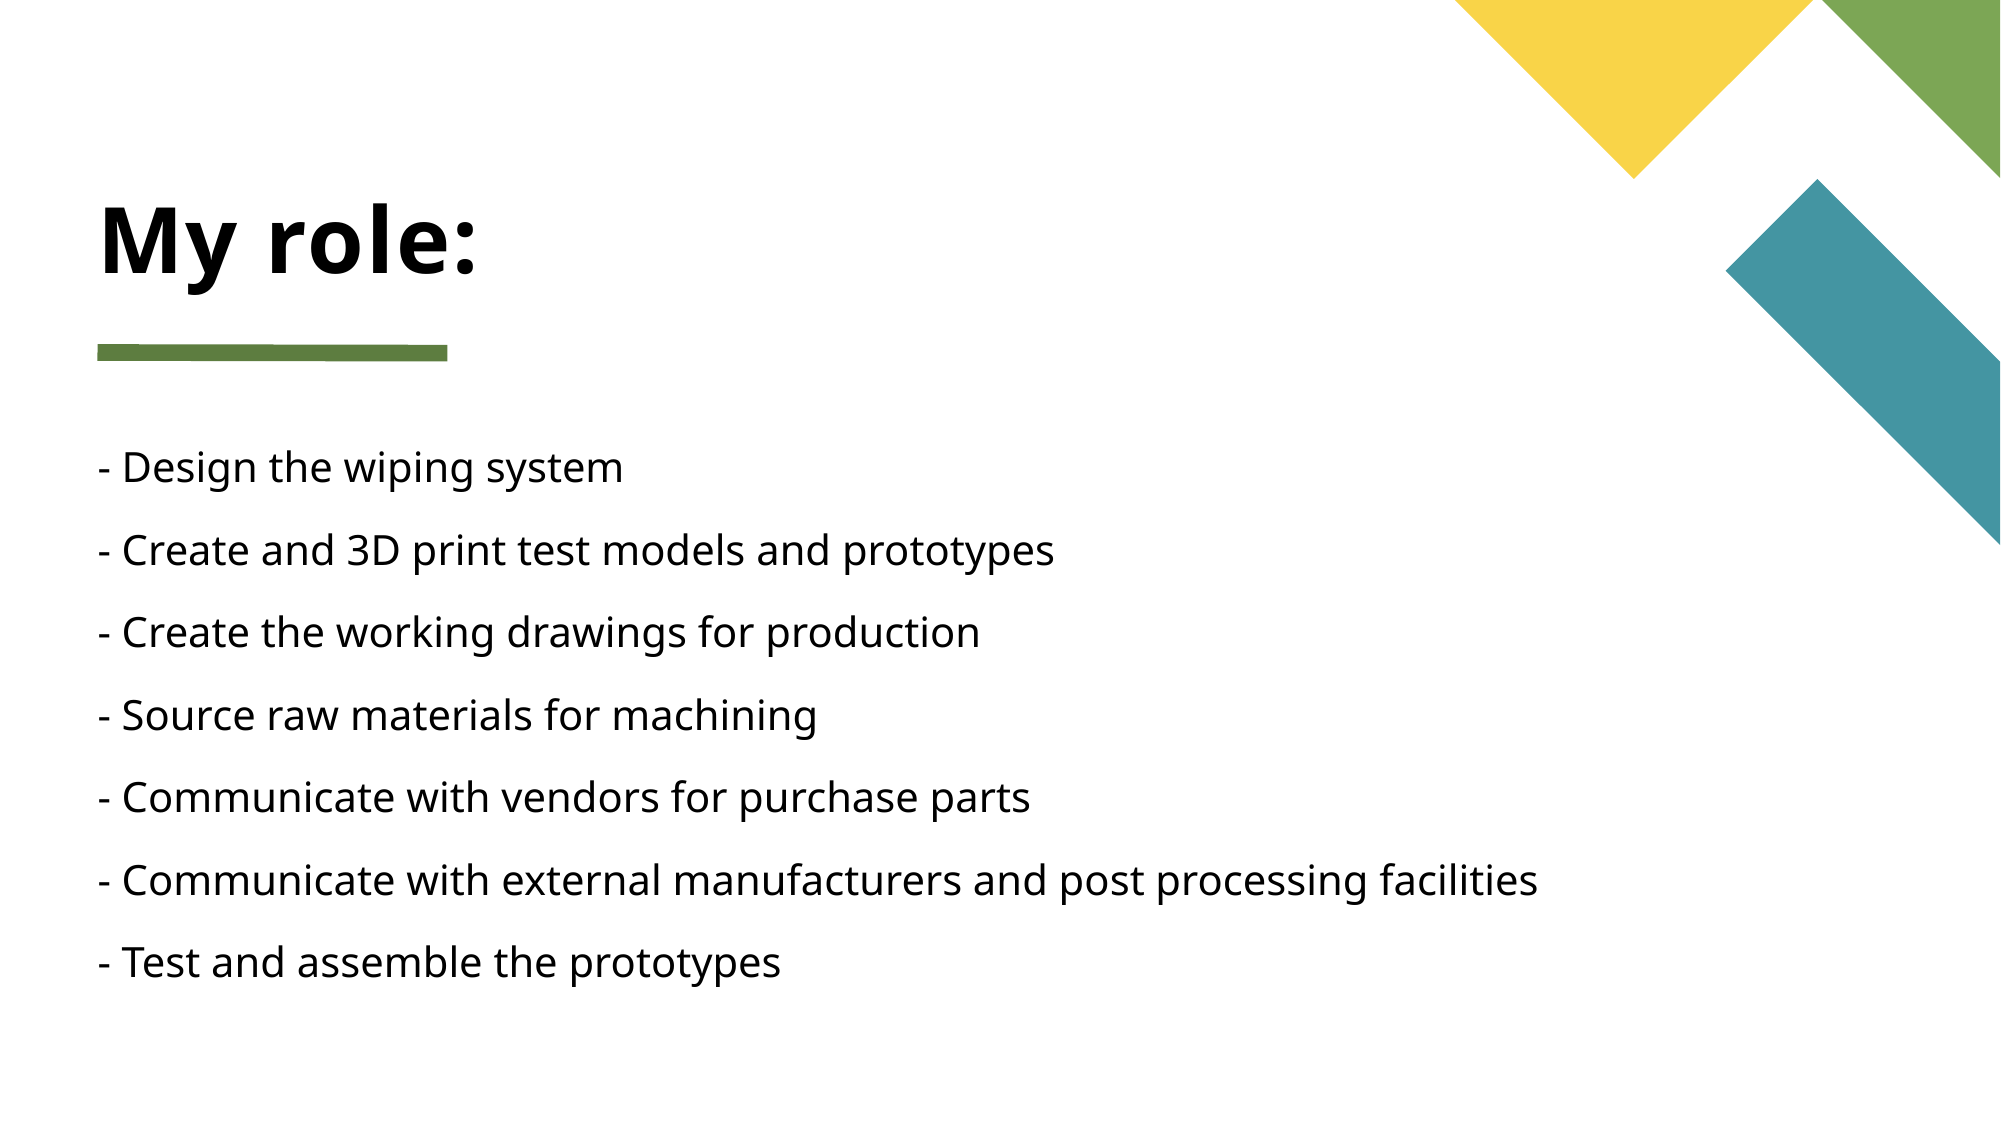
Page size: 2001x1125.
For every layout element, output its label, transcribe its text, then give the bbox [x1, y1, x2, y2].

title My role: [97, 45, 819, 291]
list - Design the wiping system - Create and 3D print test models and prototypes - Create the working drawings for production - Source raw materials for machining - Communicate with vendors for purchase parts - Communicate with external manufacturers and post processing facilities - Test and assemble the prototypes [97, 439, 1764, 1030]
